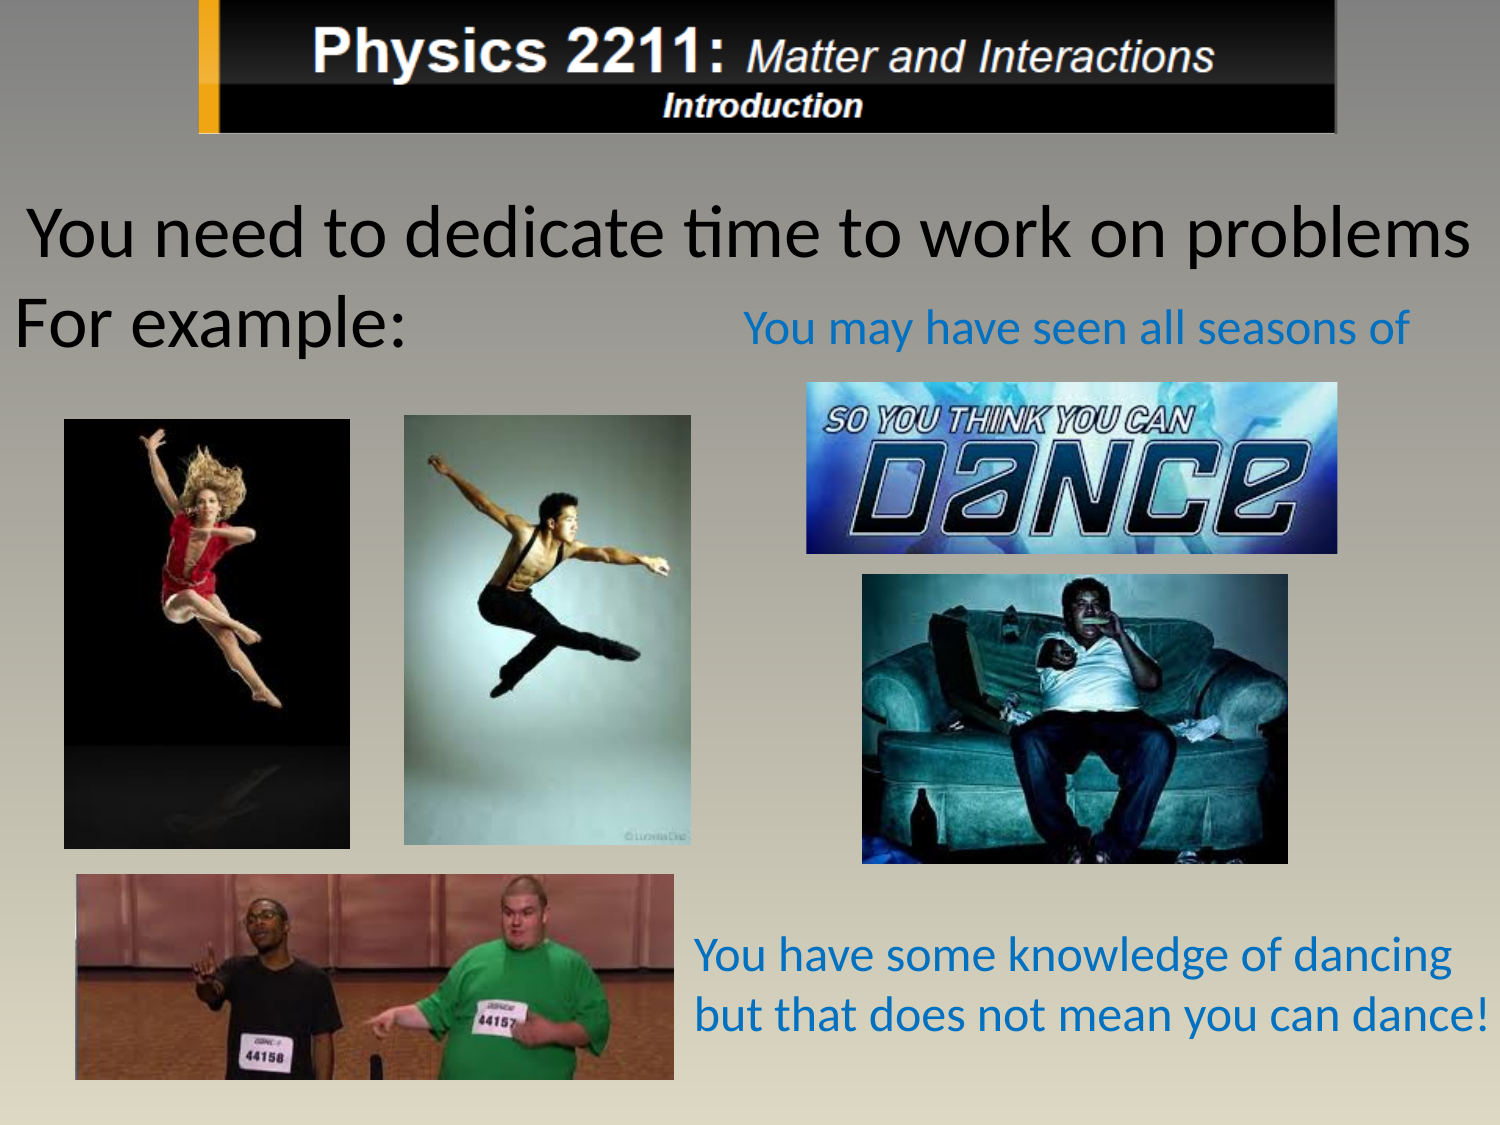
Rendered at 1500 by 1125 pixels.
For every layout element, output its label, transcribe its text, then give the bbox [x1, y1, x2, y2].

picture [404, 414, 691, 846]
text_box You may have seen all seasons of [728, 287, 1426, 363]
text_box You have some knowledge of dancing but that does not mean you can dance! [678, 913, 1500, 1049]
picture [197, 0, 1338, 134]
picture [63, 418, 351, 850]
picture [805, 382, 1338, 554]
text_box You need to dedicate time to work on problems For example: [0, 174, 1500, 670]
picture [862, 574, 1288, 865]
picture [74, 874, 674, 1080]
